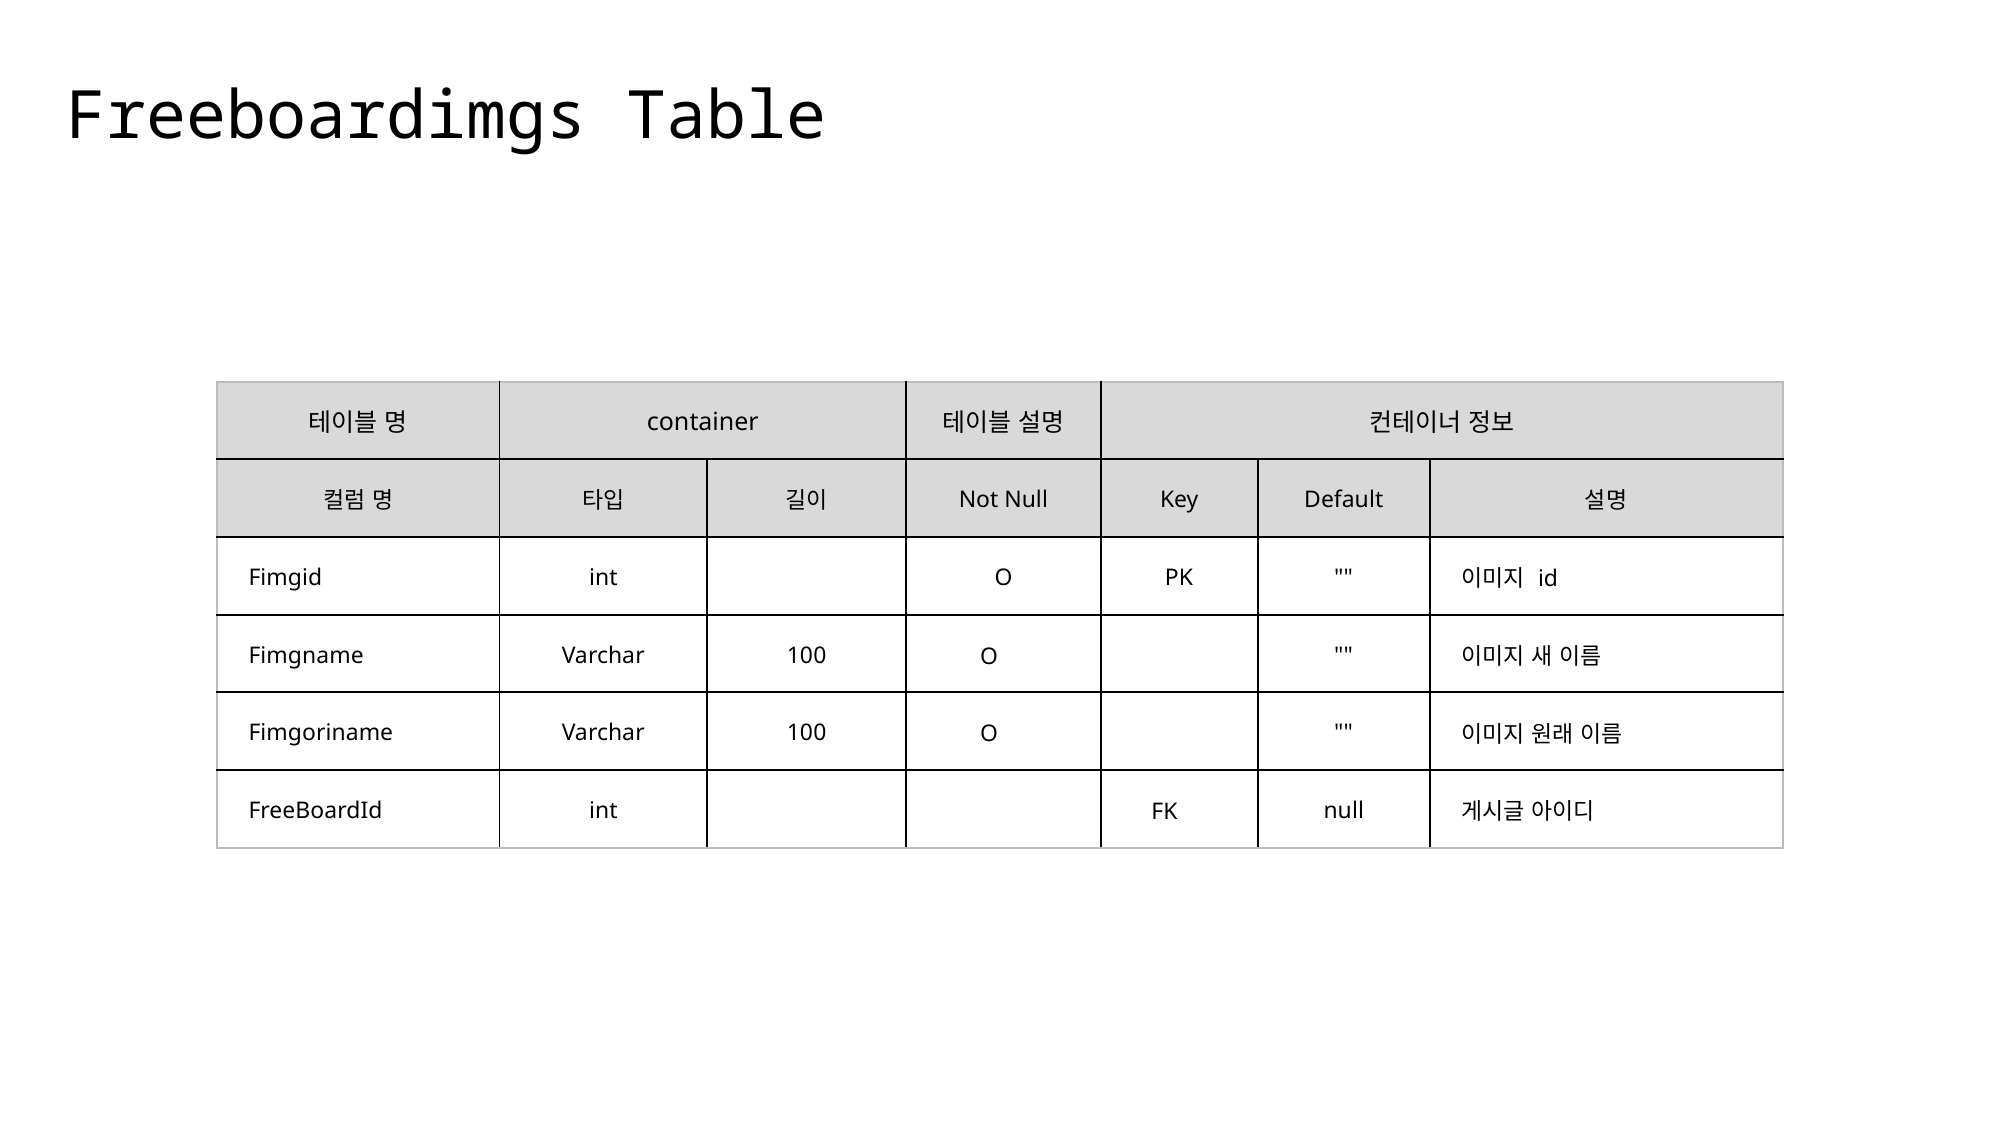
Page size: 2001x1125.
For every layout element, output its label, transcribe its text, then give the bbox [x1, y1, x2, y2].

table_cell int [500, 538, 706, 614]
table_cell [708, 538, 905, 614]
table_cell FK [1102, 771, 1257, 847]
table_cell null [1259, 771, 1429, 847]
table_cell Fimgid [218, 538, 499, 614]
table_cell 타입 [500, 460, 706, 536]
table_cell 이미지 새 이름 [1431, 616, 1782, 691]
table_cell 100 [708, 693, 905, 769]
table_cell Varchar [500, 616, 706, 691]
table_cell FreeBoardId [218, 771, 499, 847]
table_cell Varchar [500, 693, 706, 769]
table_cell [1102, 616, 1257, 691]
table_cell Fimgoriname [218, 693, 499, 769]
table_cell O [907, 538, 1100, 614]
table_cell 이미지 id [1431, 538, 1782, 614]
table_cell PK [1102, 538, 1257, 614]
table_cell int [500, 771, 706, 847]
table_header 테이블 명 [218, 383, 499, 458]
table_cell [907, 771, 1100, 847]
table_cell [1102, 693, 1257, 769]
table_cell Fimgname [218, 616, 499, 691]
table_cell "" [1259, 616, 1429, 691]
table_cell 이미지 원래 이름 [1431, 693, 1782, 769]
table_header container [500, 383, 905, 458]
table_cell "" [1259, 693, 1429, 769]
table_cell "" [1259, 538, 1429, 614]
table_cell O [907, 616, 1100, 691]
table_header 테이블 설명 [907, 383, 1100, 458]
table_cell 설명 [1431, 460, 1782, 536]
table_cell [708, 771, 905, 847]
table_cell 컬럼 명 [218, 460, 499, 536]
table_cell Key [1102, 460, 1257, 536]
table_cell 게시글 아이디 [1431, 771, 1782, 847]
table_cell O [907, 693, 1100, 769]
table_cell 길이 [708, 460, 905, 536]
table_cell 100 [708, 616, 905, 691]
table_cell Default [1259, 460, 1429, 536]
table_header 컨테이너 정보 [1102, 383, 1782, 458]
title Freeboardimgs Table [51, 54, 1777, 180]
table_cell Not Null [907, 460, 1100, 536]
